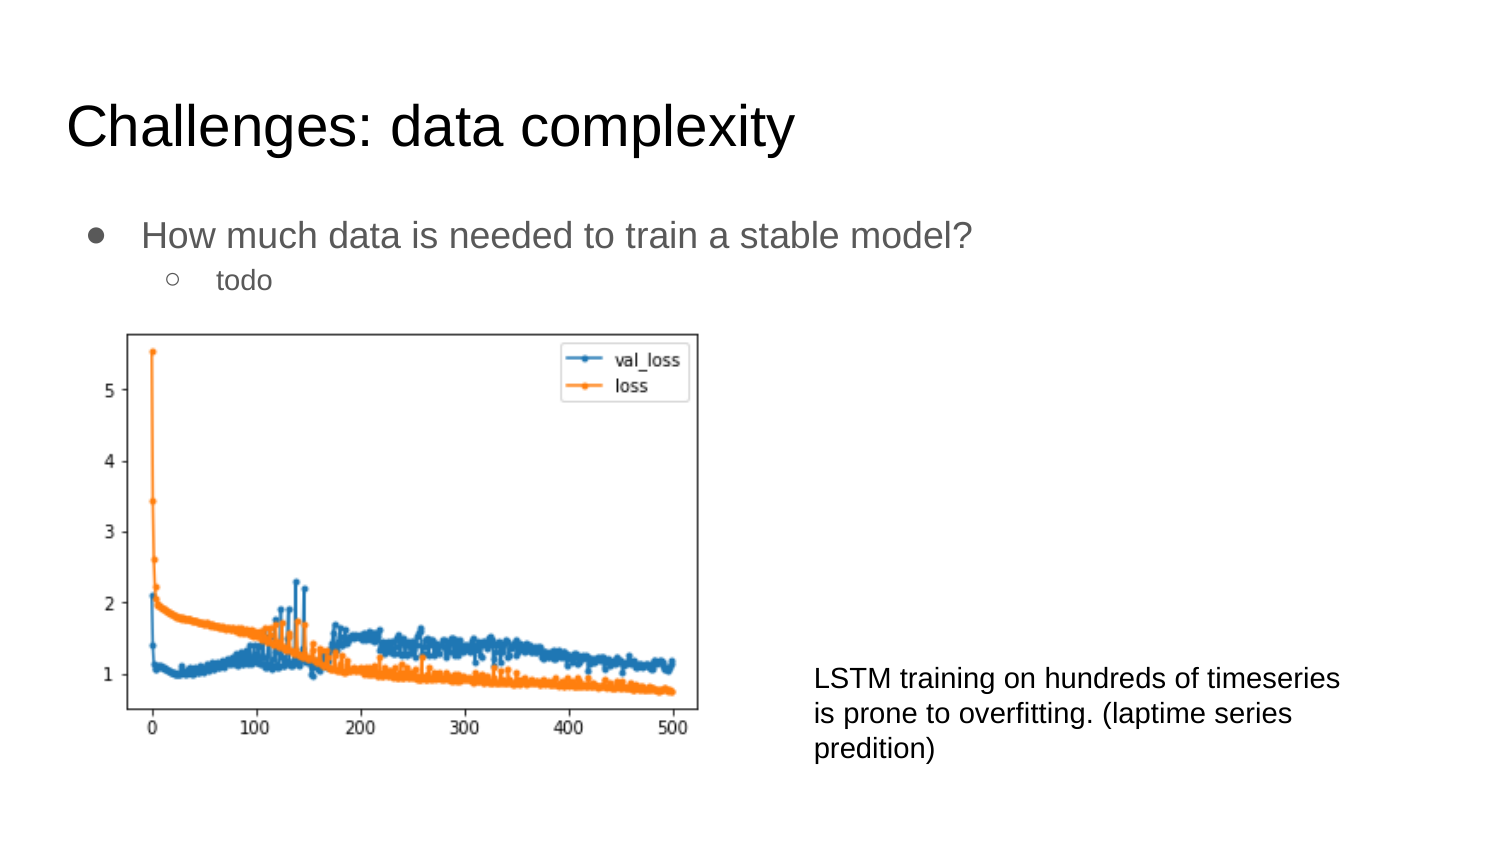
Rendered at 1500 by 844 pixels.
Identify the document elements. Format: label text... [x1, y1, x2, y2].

list How much data is needed to train a stable model? todo [51, 189, 1449, 750]
title Challenges: data complexity [51, 72, 1449, 167]
text_box LSTM training on hundreds of timeseries is prone to overfitting. (laptime series predition) [798, 644, 1363, 711]
picture [91, 317, 716, 750]
